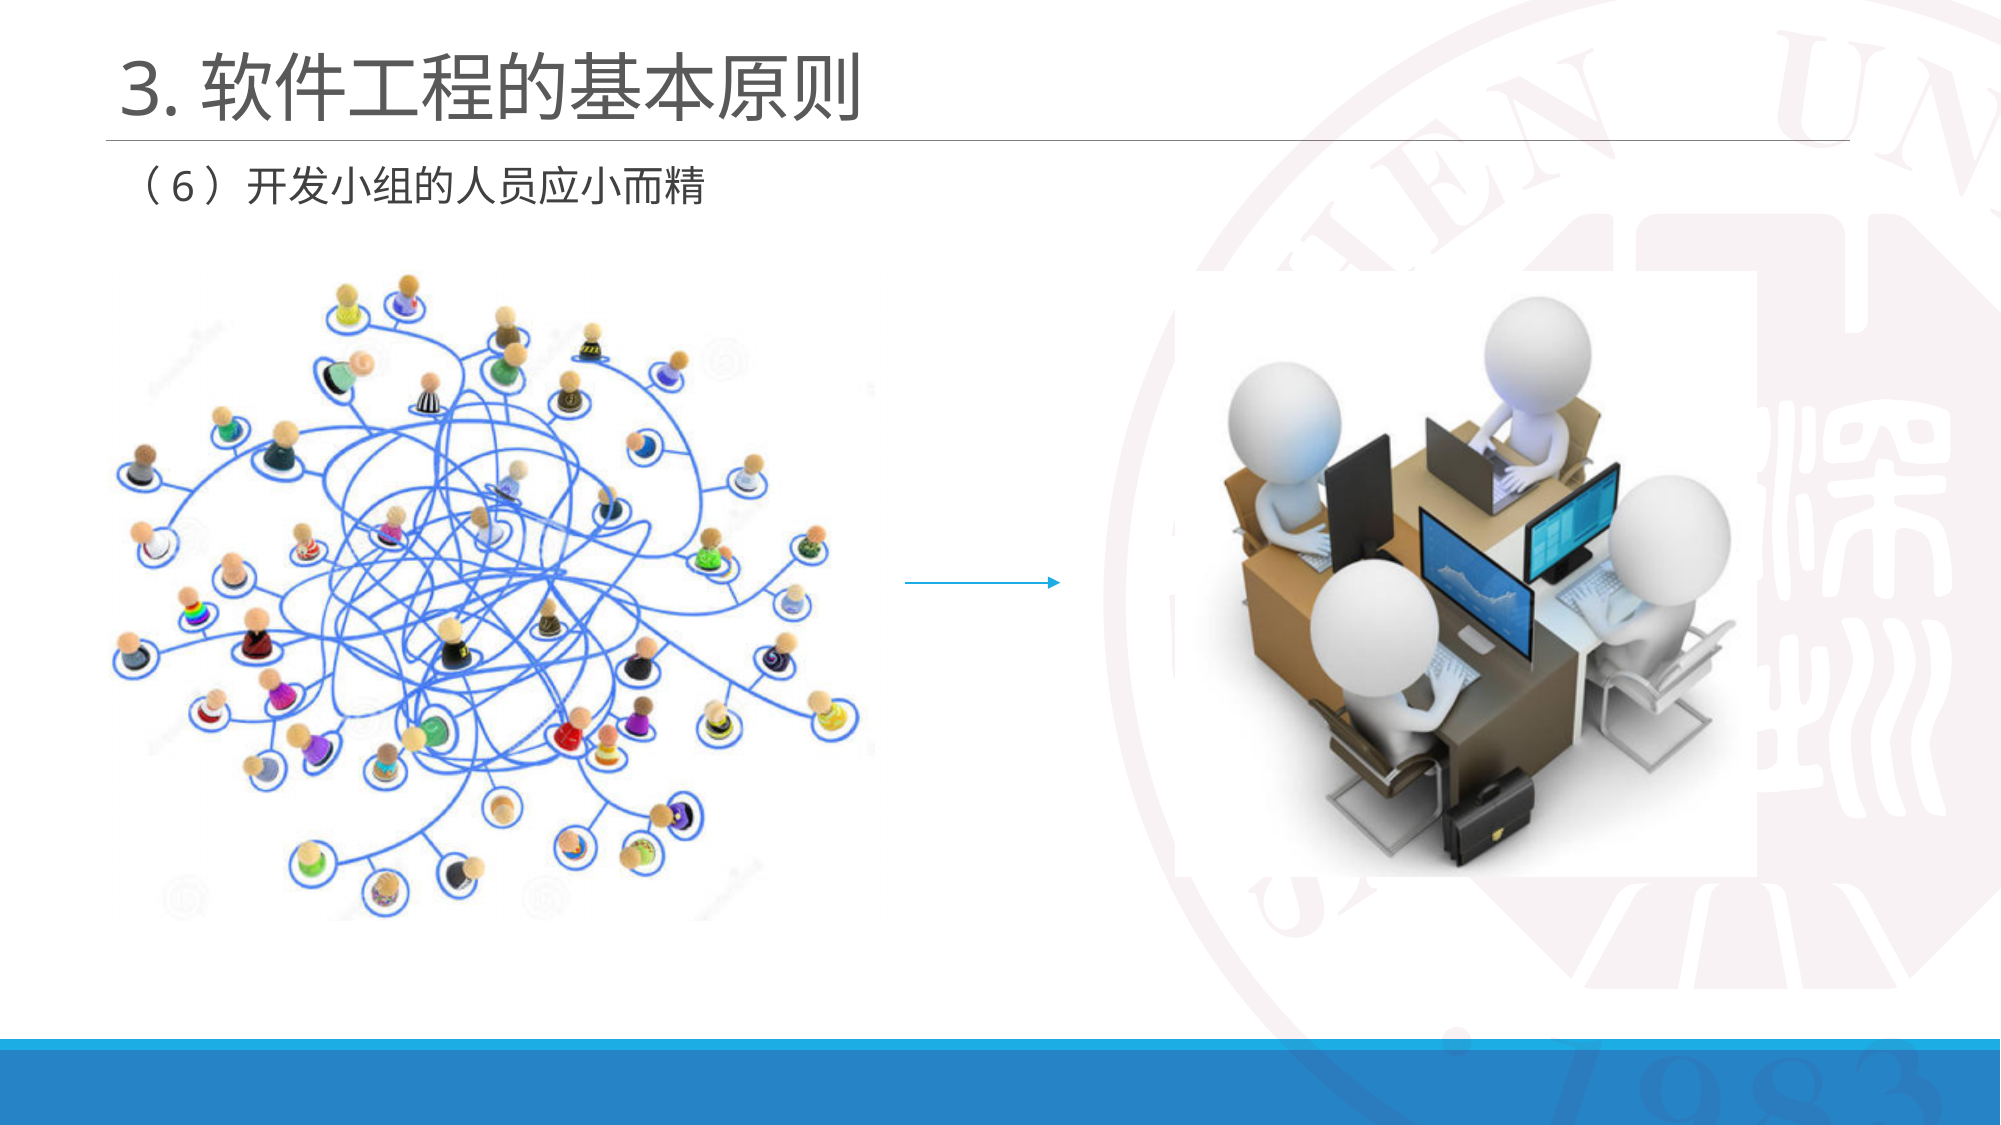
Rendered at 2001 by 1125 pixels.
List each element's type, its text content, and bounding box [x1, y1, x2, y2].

picture [75, 268, 906, 922]
title 3.软件工程的基本原则 [104, 0, 1856, 139]
picture [1174, 270, 1758, 877]
list （6）开发小组的人员应小而精 [104, 158, 1878, 1008]
